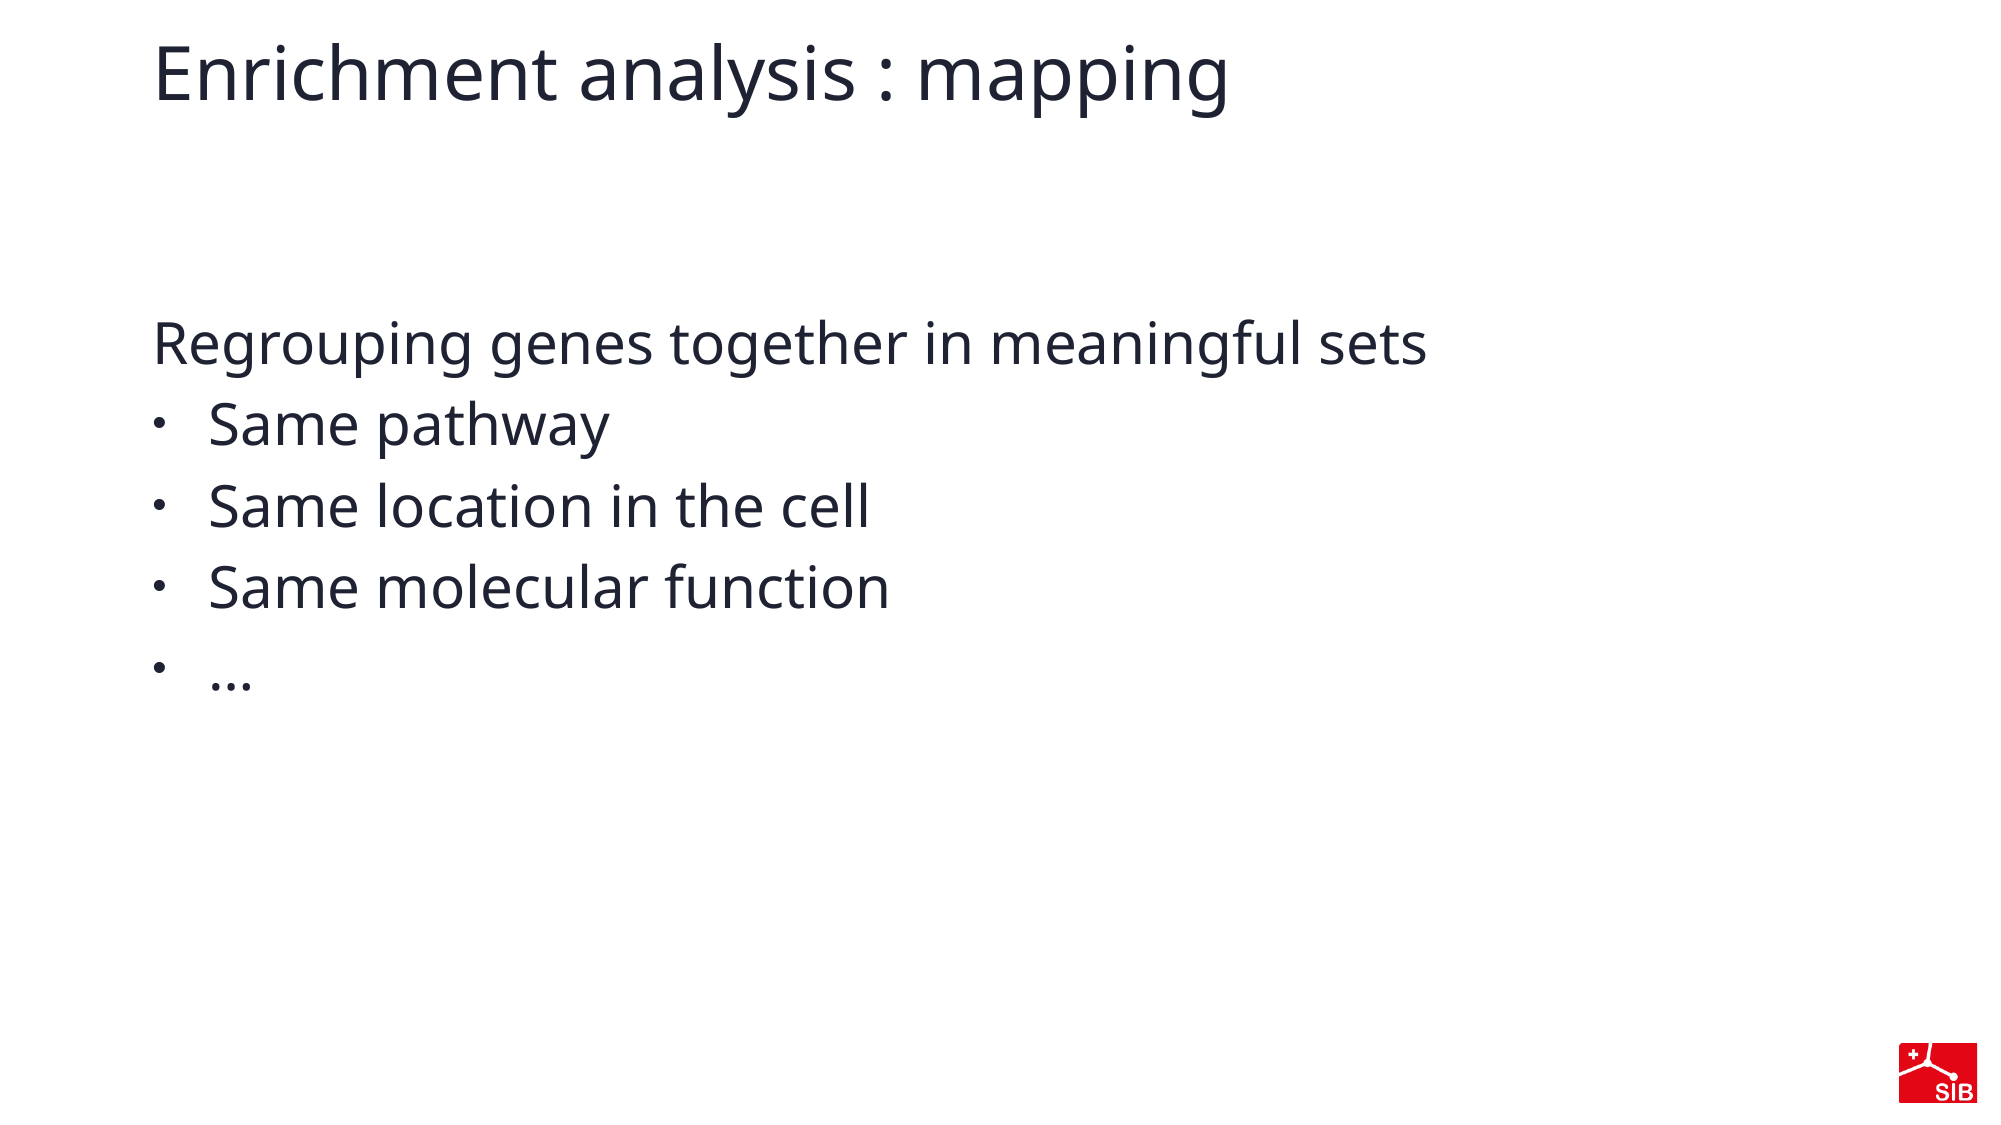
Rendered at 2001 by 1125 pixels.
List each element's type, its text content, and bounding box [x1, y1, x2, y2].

title Enrichment analysis : mapping [137, 42, 1863, 117]
list Regrouping genes together in meaningful sets Same pathway Same location in the cell Same molecular function … [137, 298, 1863, 1013]
